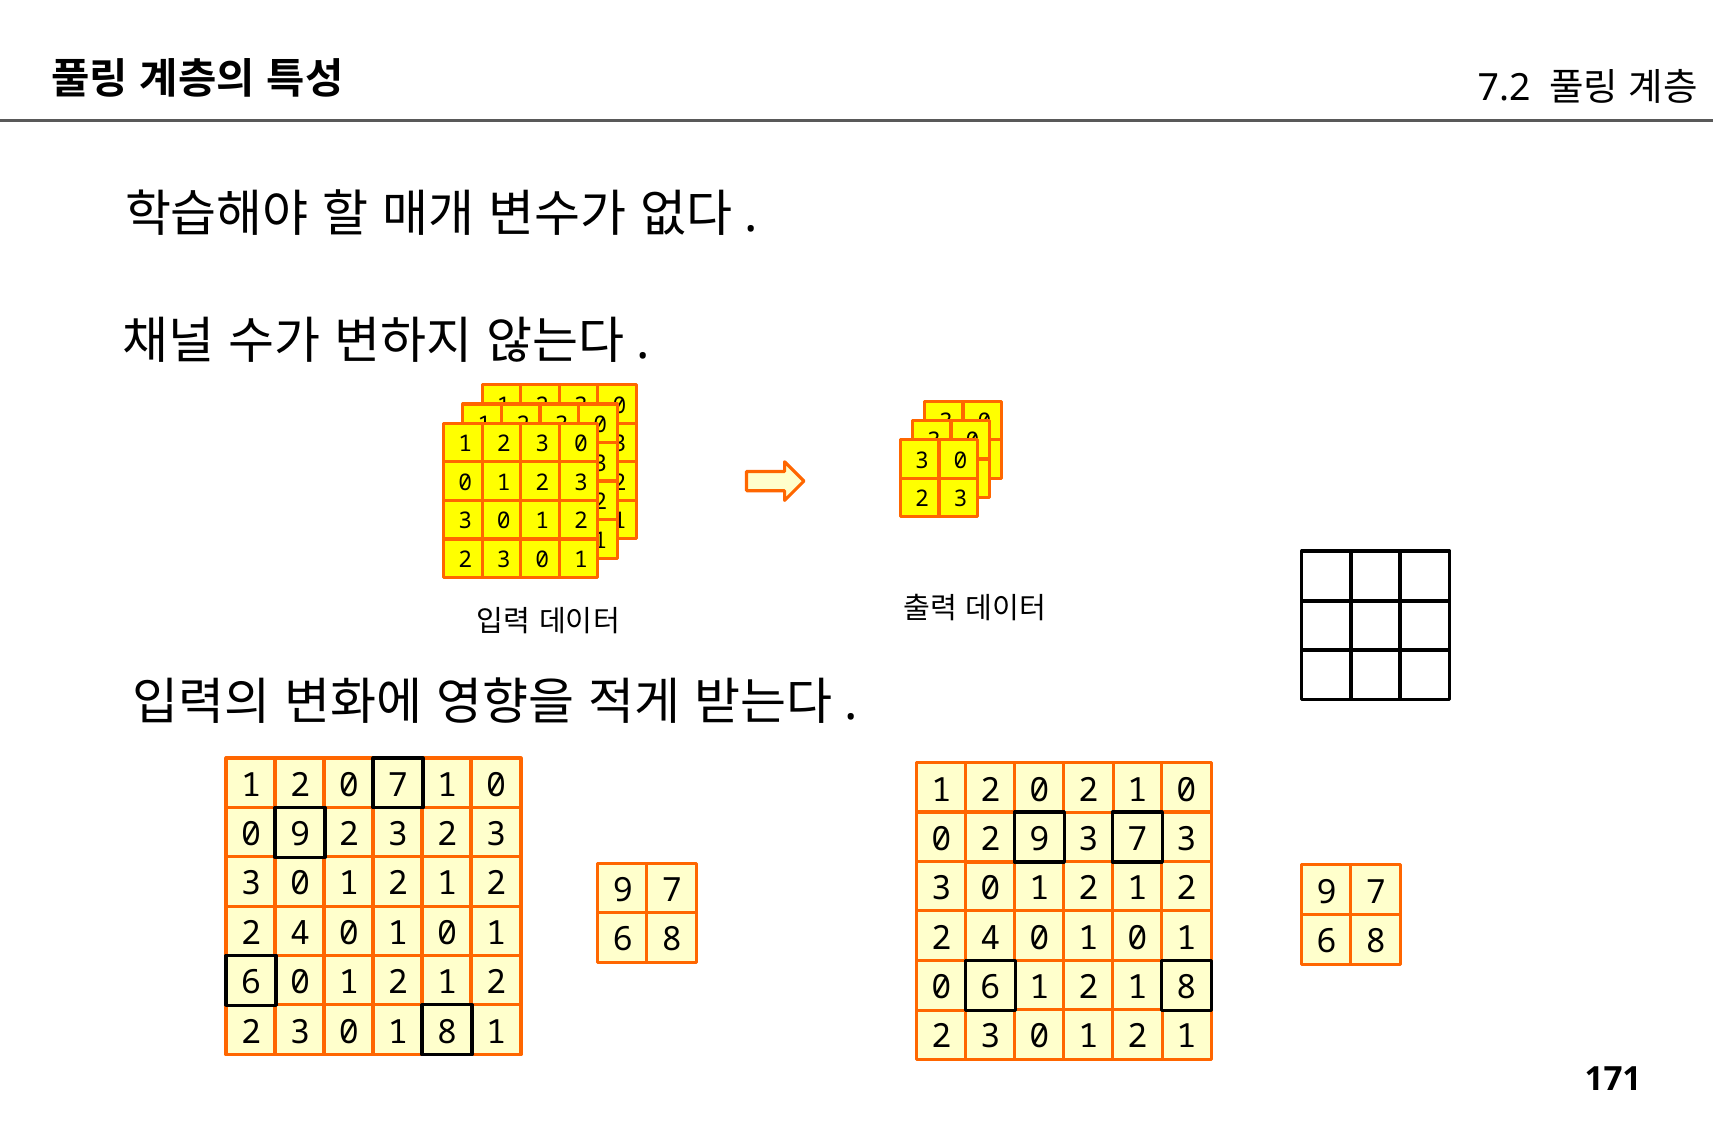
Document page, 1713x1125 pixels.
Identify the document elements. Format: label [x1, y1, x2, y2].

text_box [11, 13, 803, 105]
text_box [443, 384, 1062, 646]
text_box [224, 756, 523, 1057]
text_box [1300, 863, 1403, 966]
text_box [914, 761, 1213, 1062]
text_box [107, 301, 665, 376]
text_box [117, 661, 886, 737]
text_box [110, 173, 787, 249]
text_box [916, 44, 1713, 111]
text_box [1301, 550, 1450, 700]
text_box [596, 861, 699, 965]
